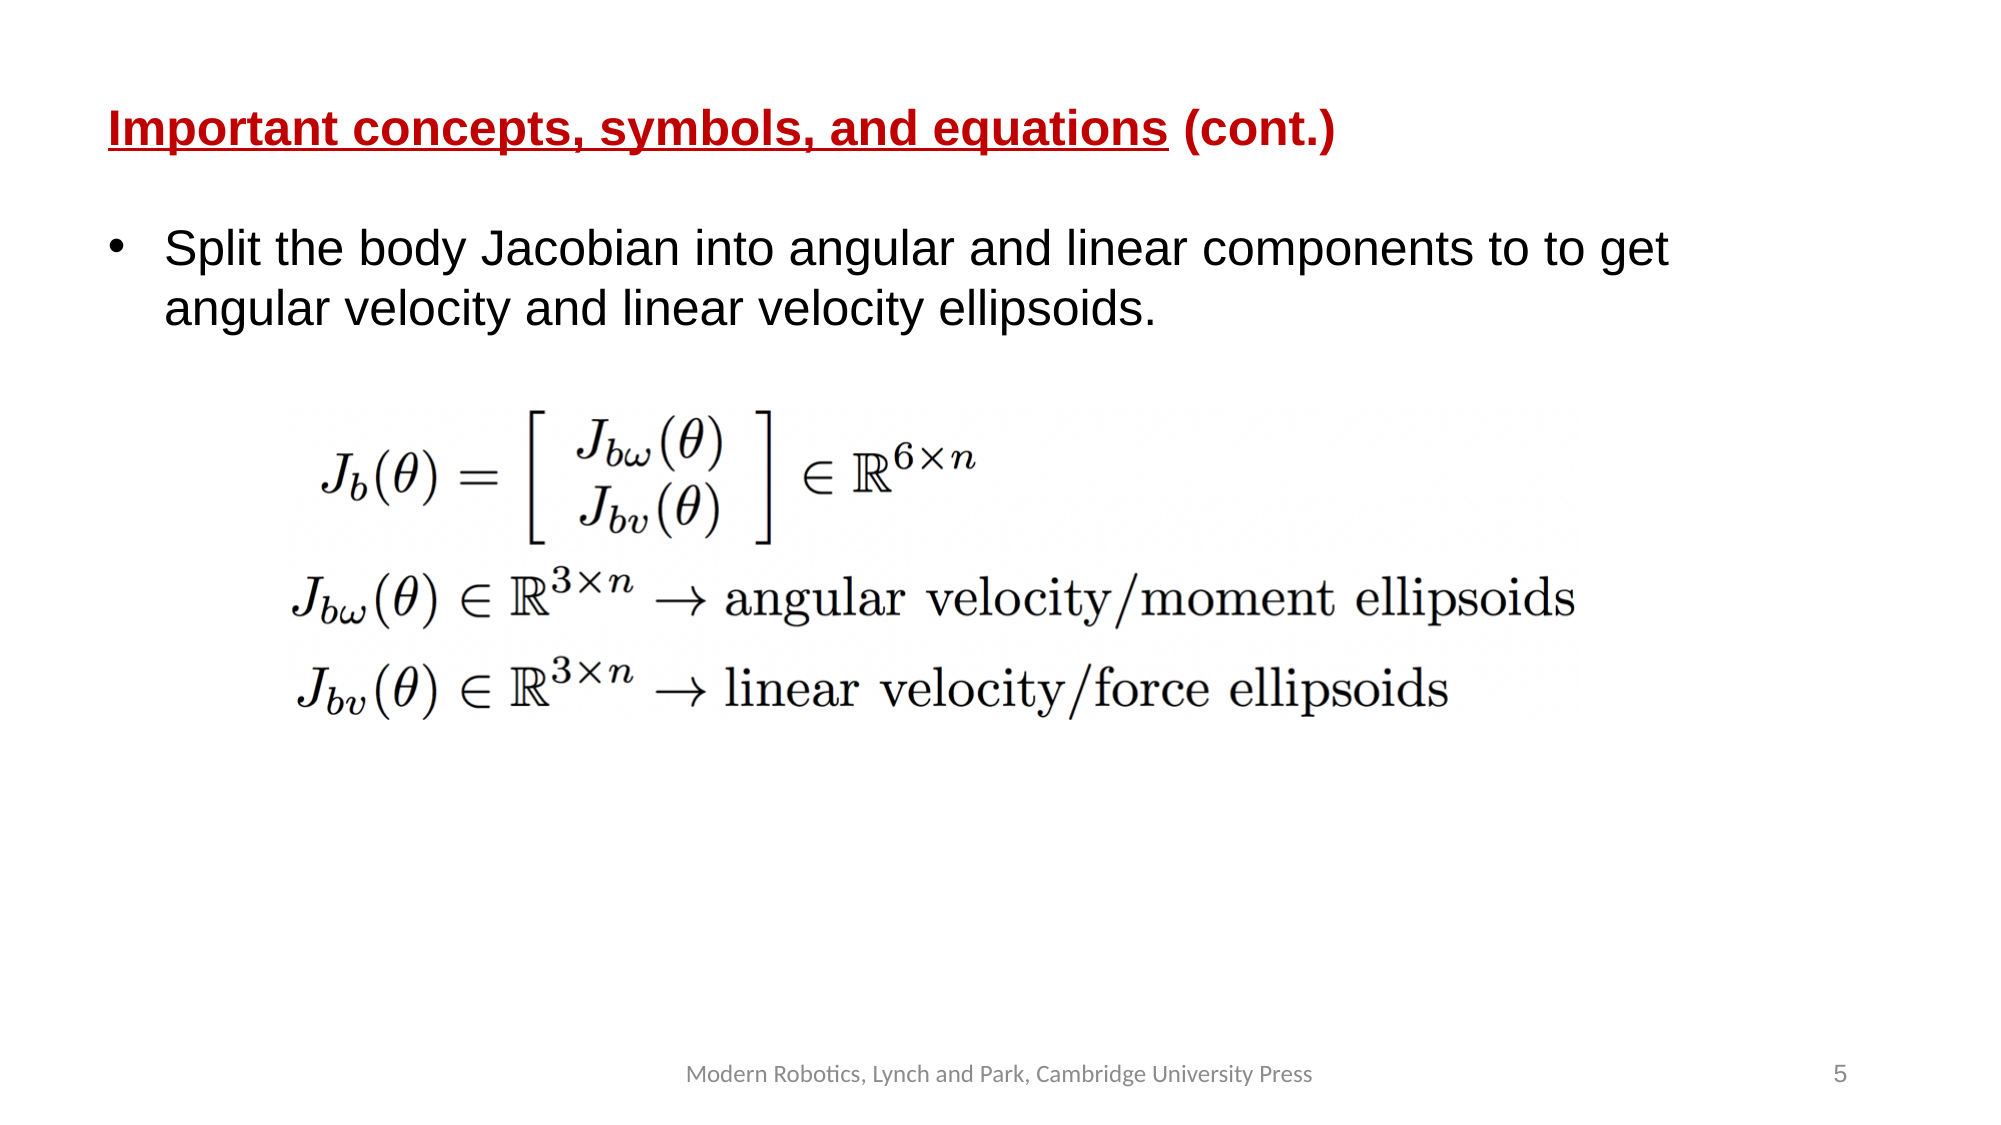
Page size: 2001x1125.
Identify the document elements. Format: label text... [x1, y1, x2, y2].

footer Modern Robotics, Lynch and Park, Cambridge University Press [662, 1042, 1338, 1103]
text_box Important concepts, symbols, and equations (cont.) Split the body Jacobian into angular and linear components to to get angular velocity and linear velocity ellipsoids. [93, 87, 1813, 523]
picture [281, 402, 1580, 723]
slide_number 5 [1412, 1042, 1863, 1103]
